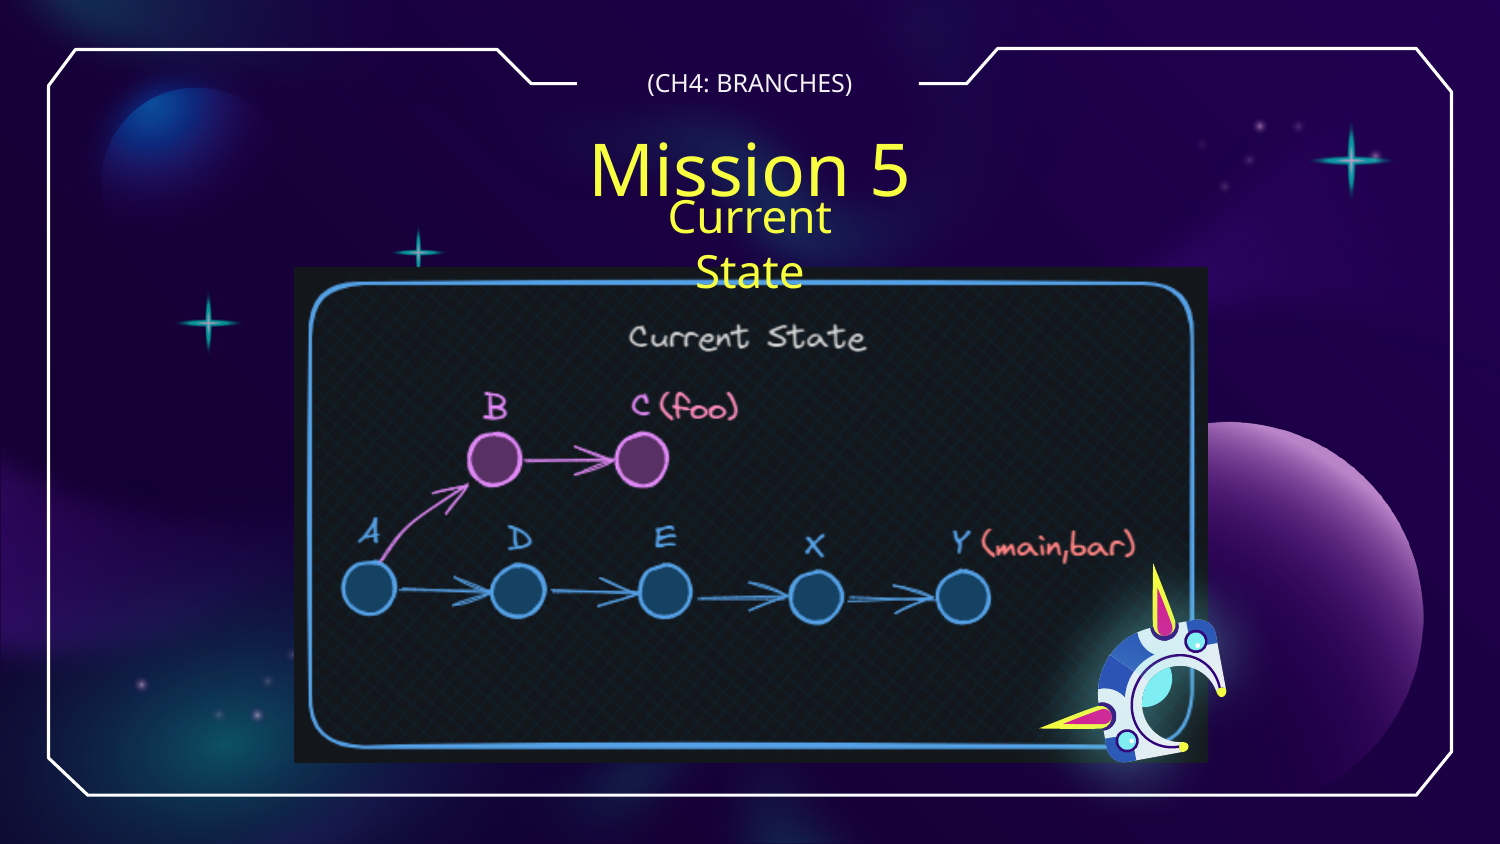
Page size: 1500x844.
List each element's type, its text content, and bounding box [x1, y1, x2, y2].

picture [0, 0, 1500, 844]
title Mission 5 [117, 119, 1383, 214]
subtitle (CH4: BRANCHES) [578, 52, 922, 114]
text_box Current State [619, 206, 881, 265]
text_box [1050, 616, 1252, 752]
